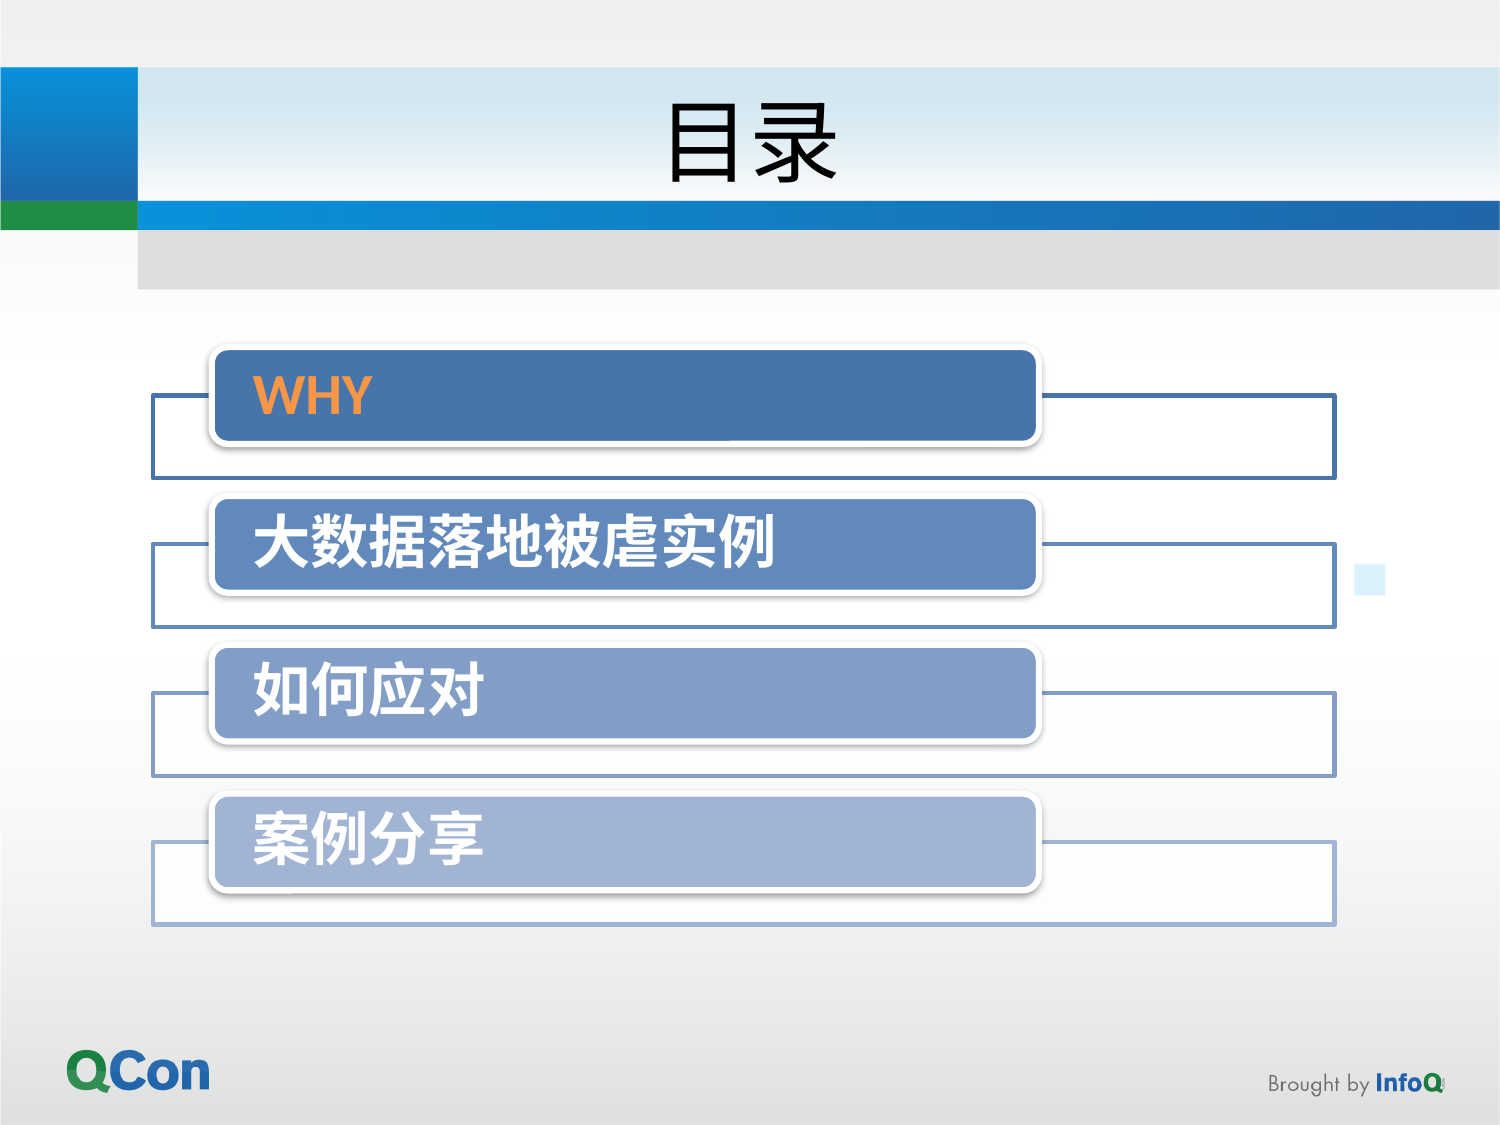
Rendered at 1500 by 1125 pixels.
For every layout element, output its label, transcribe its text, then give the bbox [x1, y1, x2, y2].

title 目录 [75, 45, 1425, 233]
picture [0, 0, 1500, 1125]
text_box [152, 338, 1335, 934]
